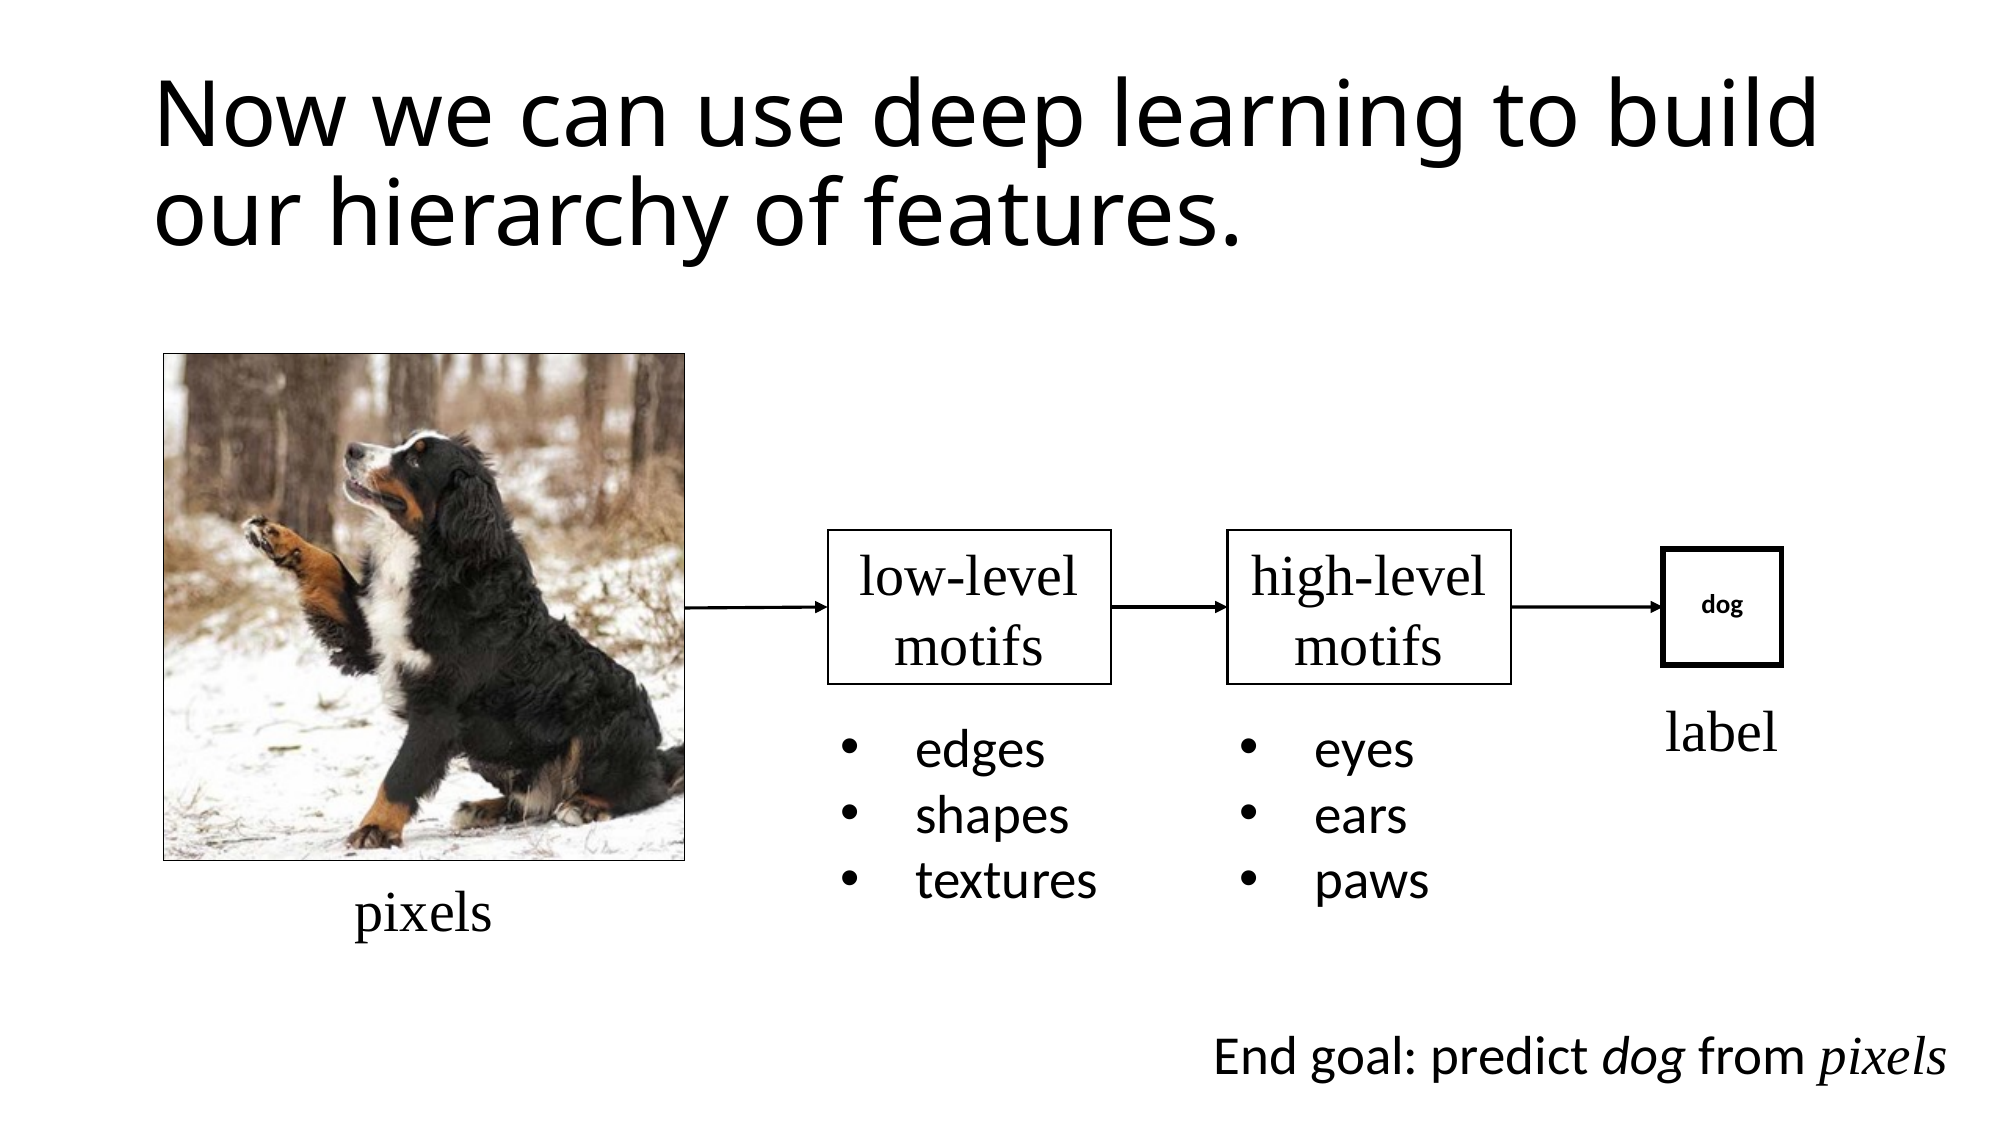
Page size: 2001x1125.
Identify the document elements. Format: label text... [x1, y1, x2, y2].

text_box pixels [282, 865, 566, 951]
text_box low-level motifs [827, 529, 1112, 685]
text_box high-level motifs [1226, 529, 1512, 685]
title Now we can use deep learning to build our hierarchy of features. [137, 59, 1863, 278]
text_box End goal: predict dog from pixels [1198, 1011, 1976, 1093]
text_box label [1596, 686, 1849, 771]
table_header dog [1666, 552, 1779, 662]
text_box eyes ears paws [1225, 704, 1446, 918]
text_box edges shapes textures [825, 704, 1114, 918]
picture [163, 353, 685, 861]
